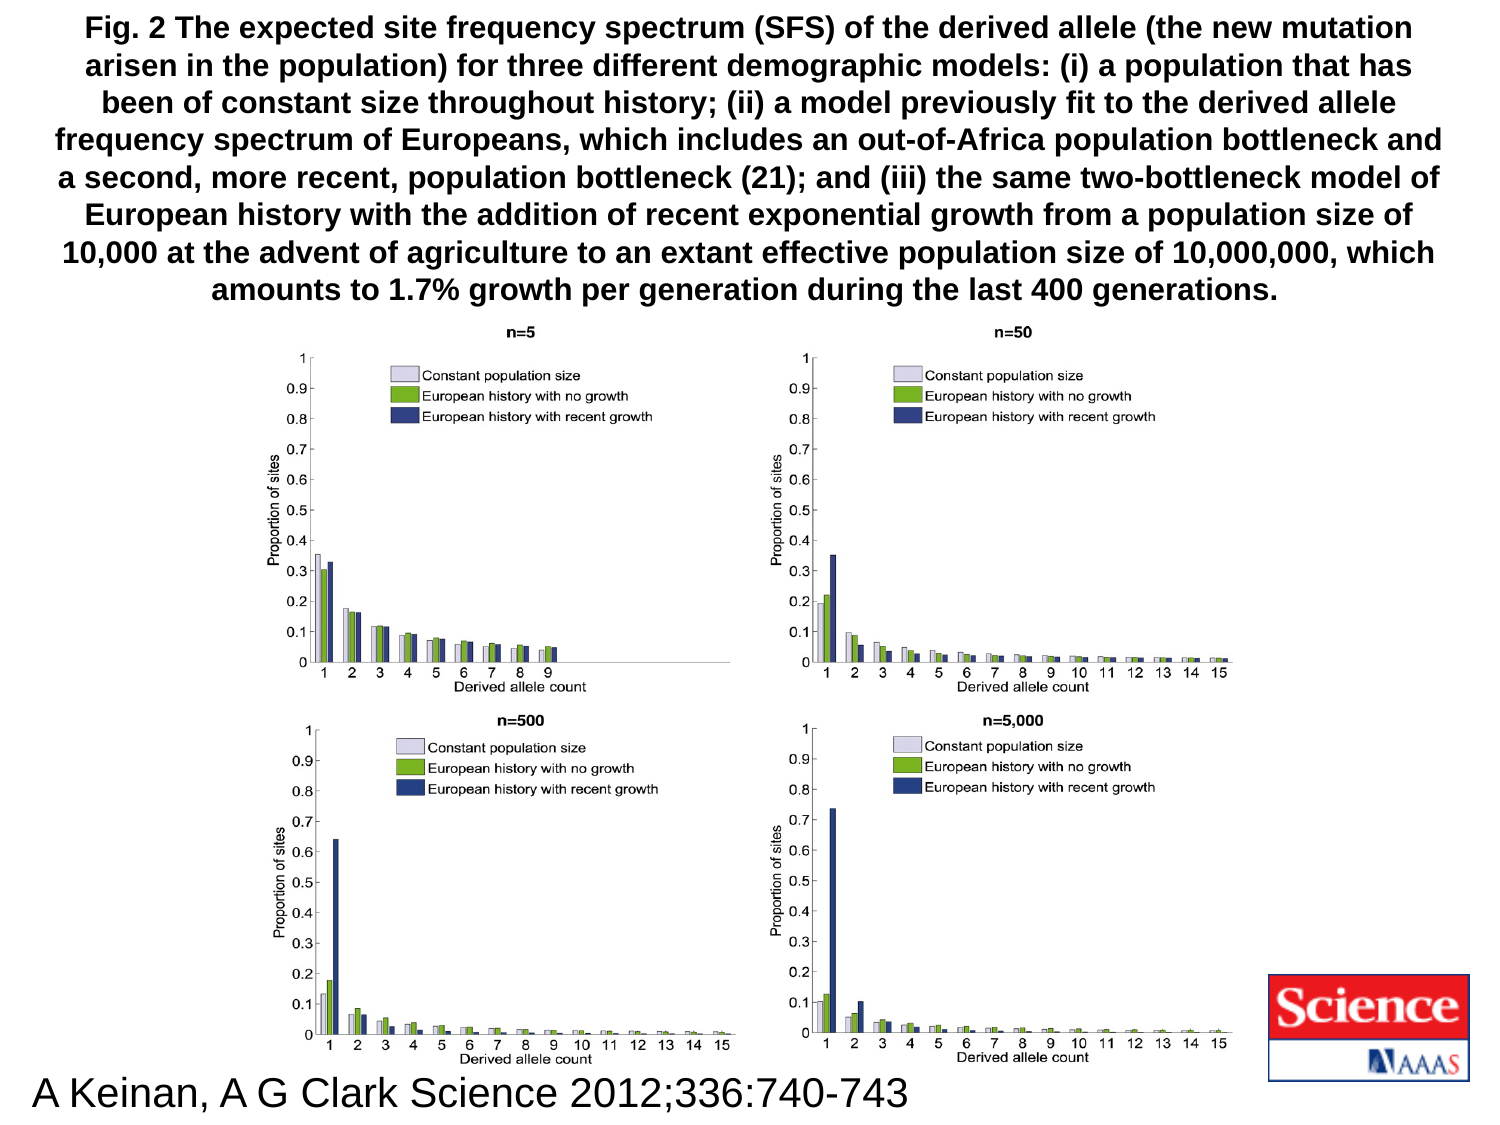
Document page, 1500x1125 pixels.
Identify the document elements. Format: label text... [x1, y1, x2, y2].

text_box A Keinan, A G Clark Science 2012;336:740-743 [31, 1066, 943, 1098]
text_box Fig. 2 The expected site frequency spectrum (SFS) of the derived allele (the new mutation arisen in the population) for three different demographic models: (i) a population that has been of constant size throughout history; (ii) a model previously fit to the derived allele frequency spectrum of Europeans, which includes an out-of-Africa population bottleneck and a second, more recent, population bottleneck (21); and (iii) the same two-bottleneck model of European history with the addition of recent exponential growth from a population size of 10,000 at the advent of agriculture to an extant effective population size of 10,000,000, which amounts to 1.7% growth per generation during the last 400 generations. [53, 7, 1447, 277]
picture [1267, 974, 1470, 1083]
picture [267, 326, 1233, 1064]
